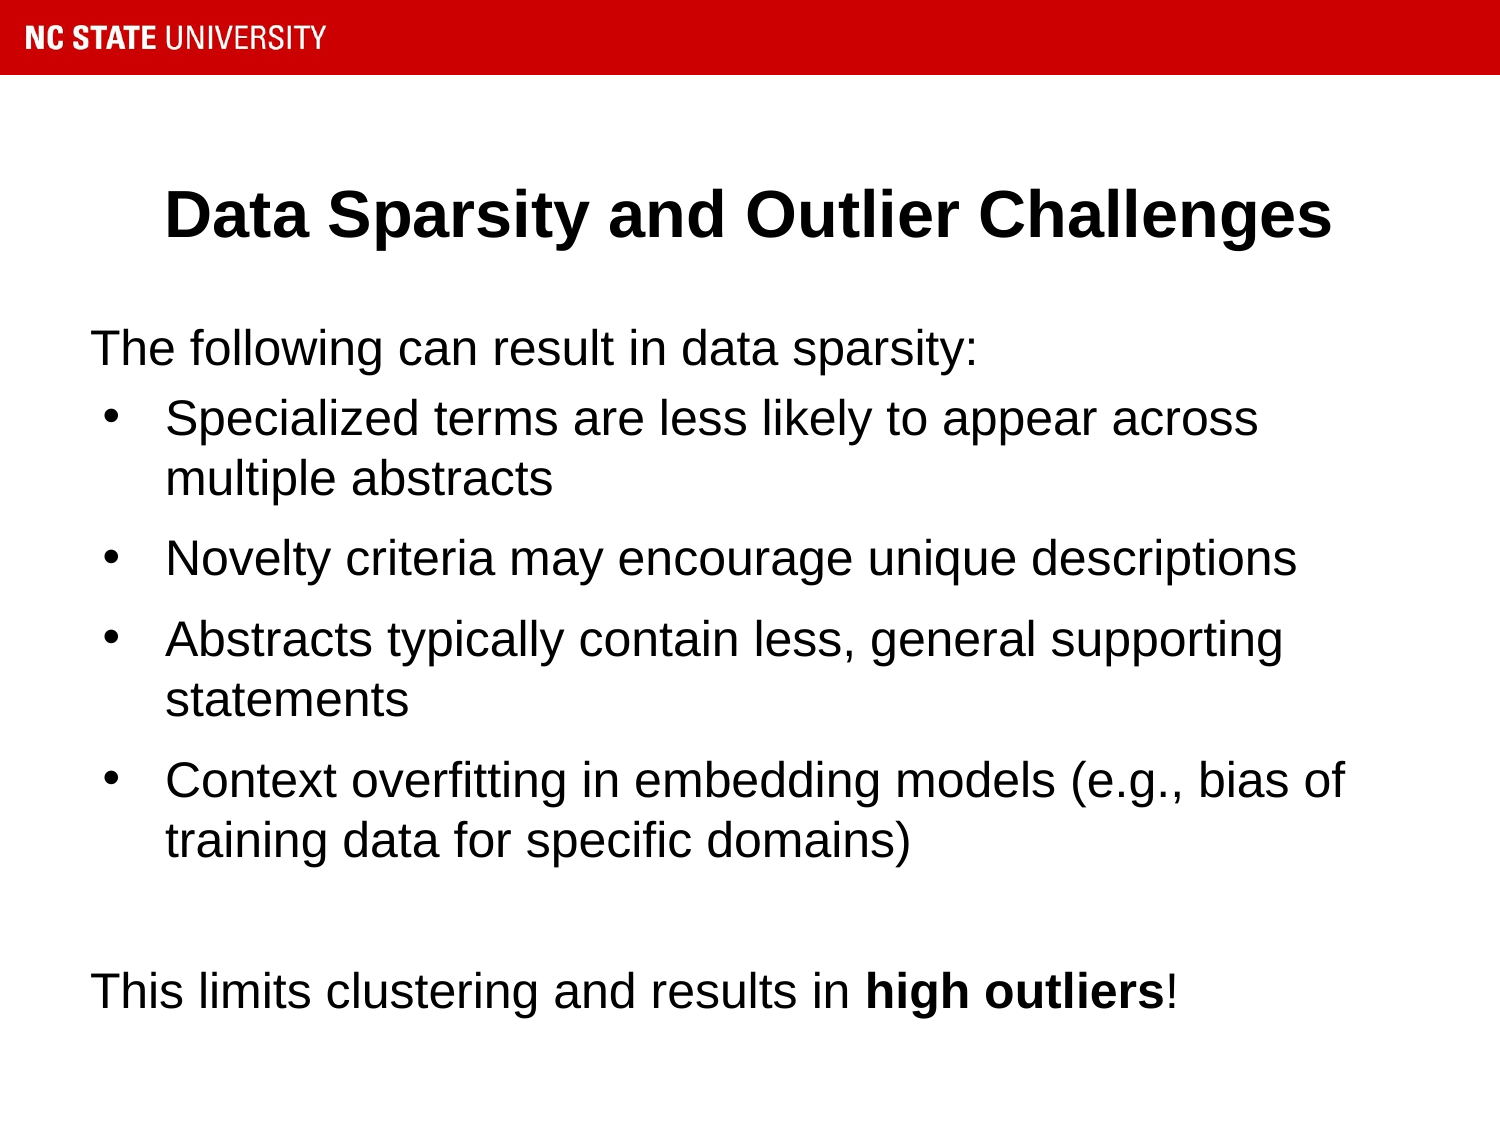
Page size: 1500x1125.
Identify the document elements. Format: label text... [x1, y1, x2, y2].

list The following can result in data sparsity: Specialized terms are less likely to appear across multiple abstracts Novelty criteria may encourage unique descriptions Abstracts typically contain less, general supporting statements Context overfitting in embedding models (e.g., bias of training data for specific domains) This limits clustering and results in high outliers! [75, 299, 1425, 1005]
title Data Sparsity and Outlier Challenges [75, 122, 1425, 298]
picture [0, 0, 1500, 75]
